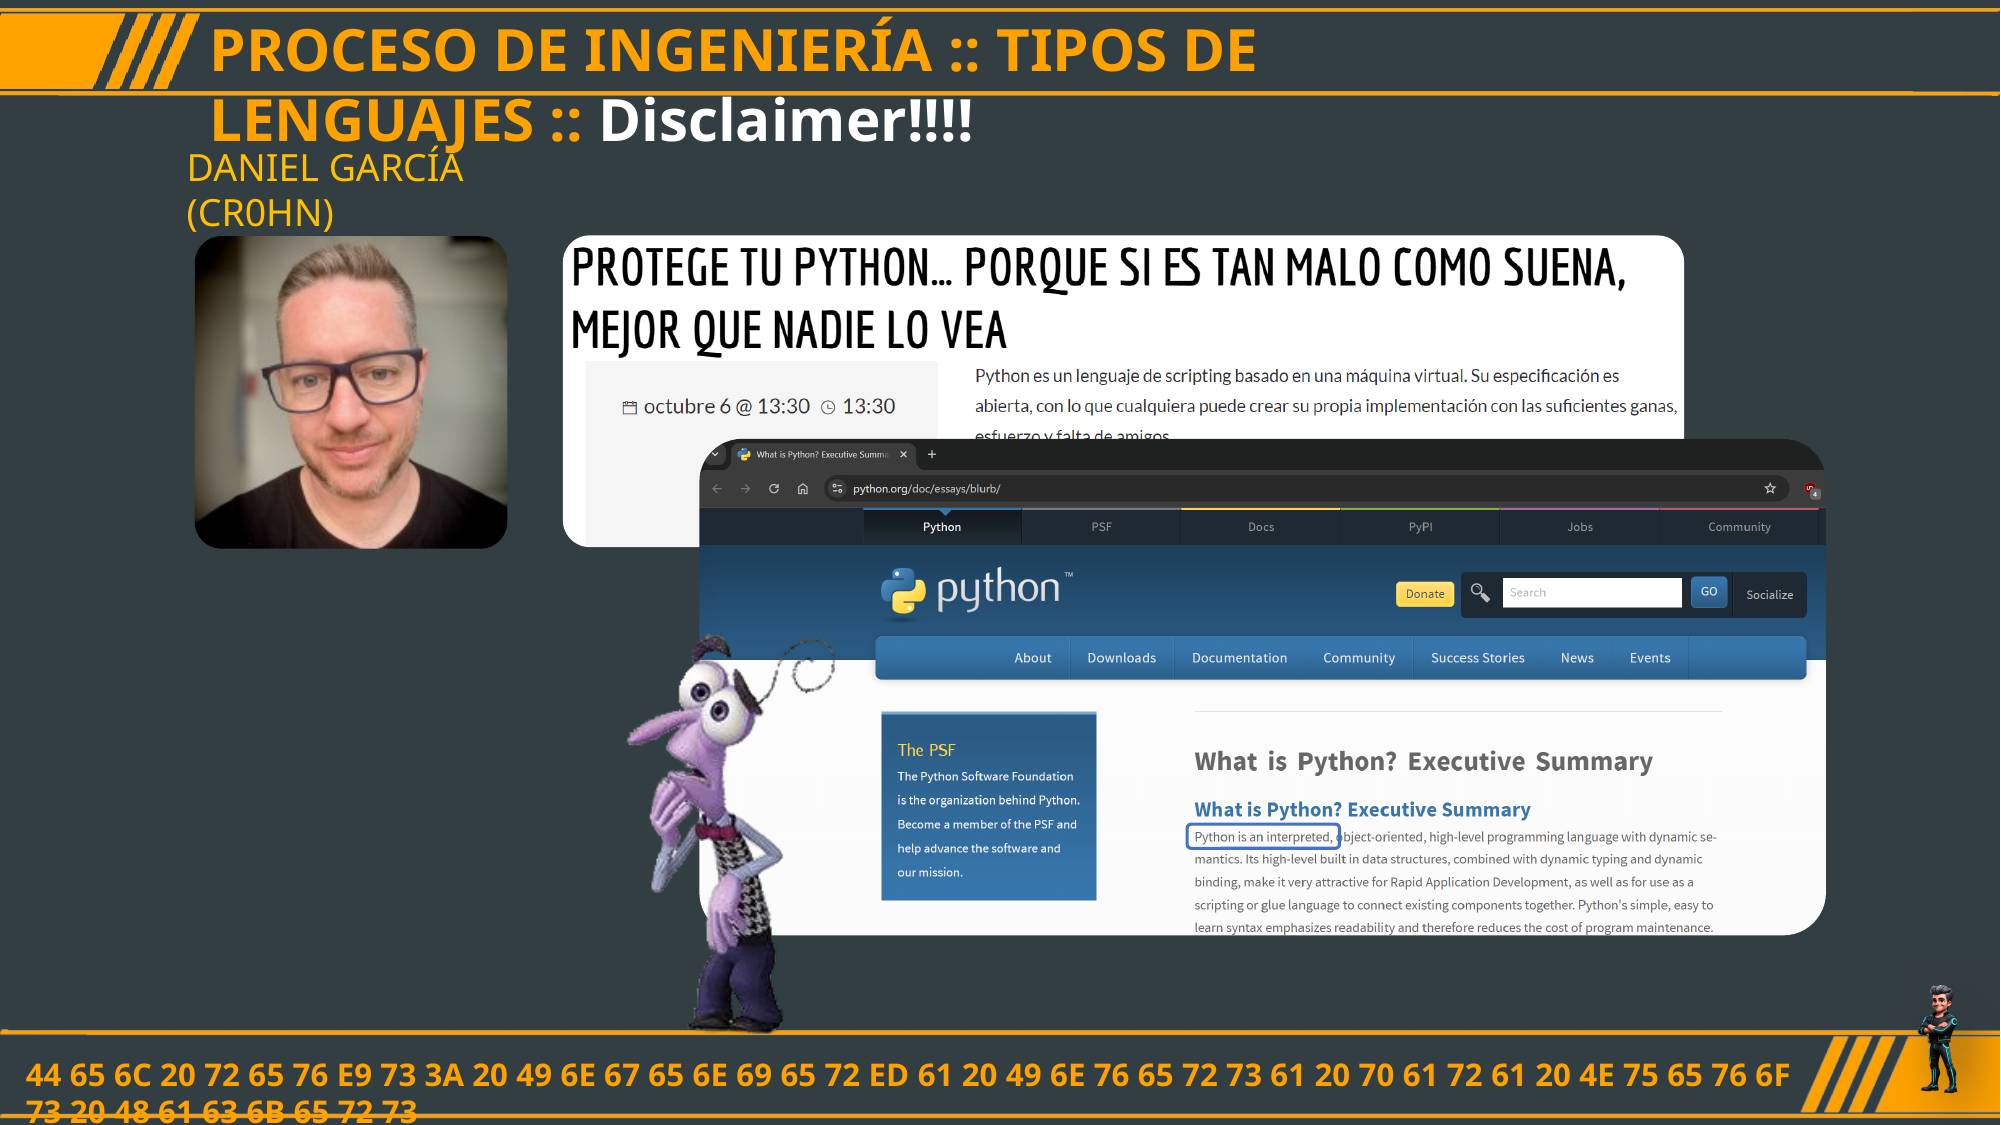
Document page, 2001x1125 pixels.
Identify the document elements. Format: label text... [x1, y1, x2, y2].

picture [0, 235, 2000, 1120]
picture [194, 236, 508, 549]
text_box Daniel García (cr0hn) [171, 136, 531, 241]
text_box 44 65 6C 20 72 65 76 E9 73 3A 20 49 6E 67 65 6E 69 65 72 ED 61 20 49 6E 76 65 72 73 61 20 70 61 72 61 20 4E 75 65 76 6F 73 20 48 61 63 6B 65 72 73 [11, 1120, 1826, 1125]
picture [0, 5, 2000, 96]
text_box PROCESO DE INGENIERÍA :: TIPOS DE LENGUAJES :: Disclaimer!!!! [194, 96, 1613, 161]
